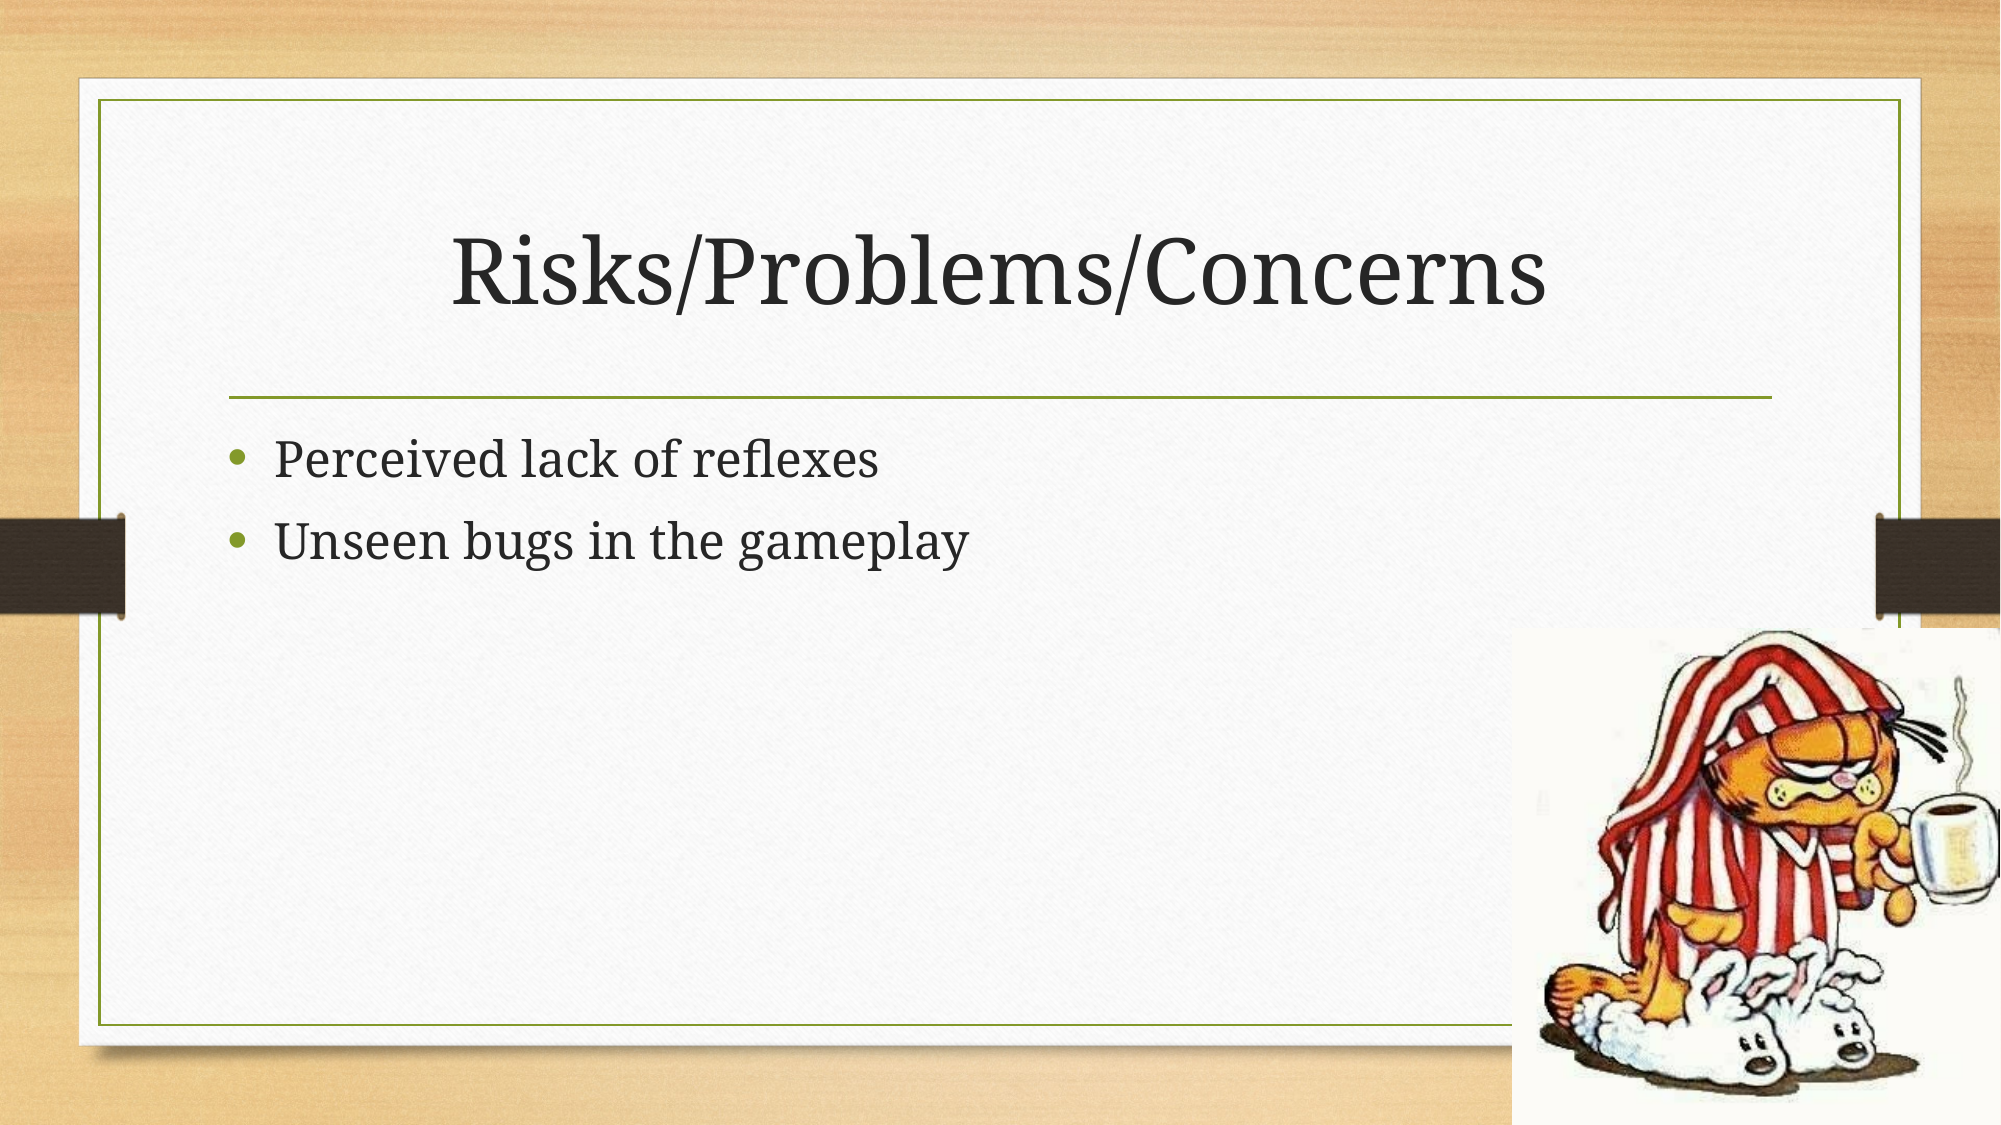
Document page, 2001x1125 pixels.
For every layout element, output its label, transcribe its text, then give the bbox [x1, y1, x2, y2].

title Risks/Problems/Concerns [212, 161, 1788, 375]
picture [0, 0, 2001, 1125]
list Perceived lack of reflexes Unseen bugs in the gameplay [212, 419, 1788, 964]
